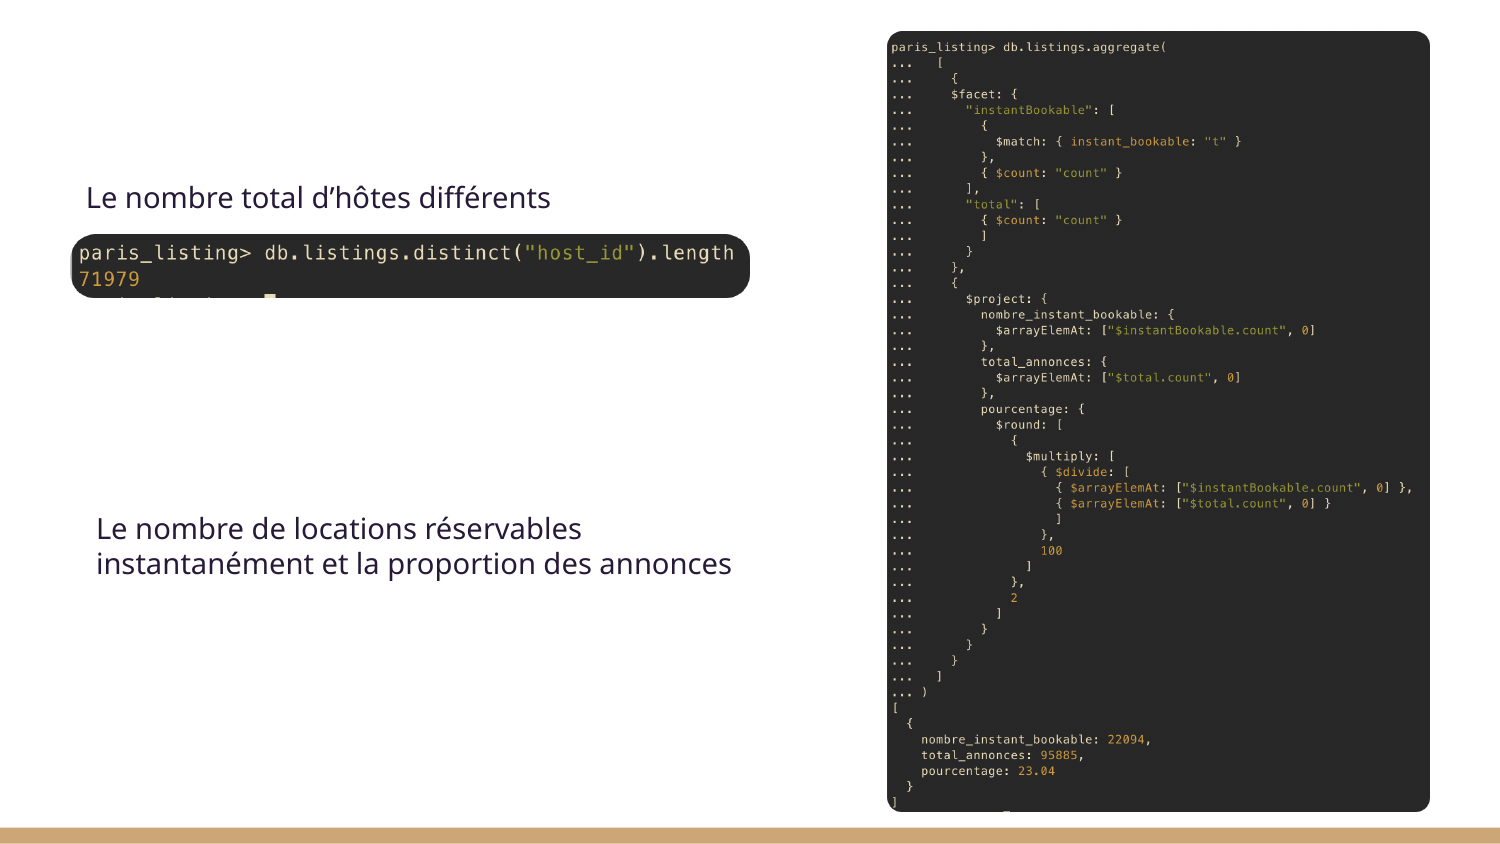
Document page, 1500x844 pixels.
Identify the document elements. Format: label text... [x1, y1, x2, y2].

text_box Le nombre total d’hôtes différents [70, 172, 574, 223]
text_box Le nombre de locations réservables instantanément et la proportion des annonces [80, 502, 750, 588]
picture [70, 234, 751, 299]
picture [886, 31, 1430, 813]
